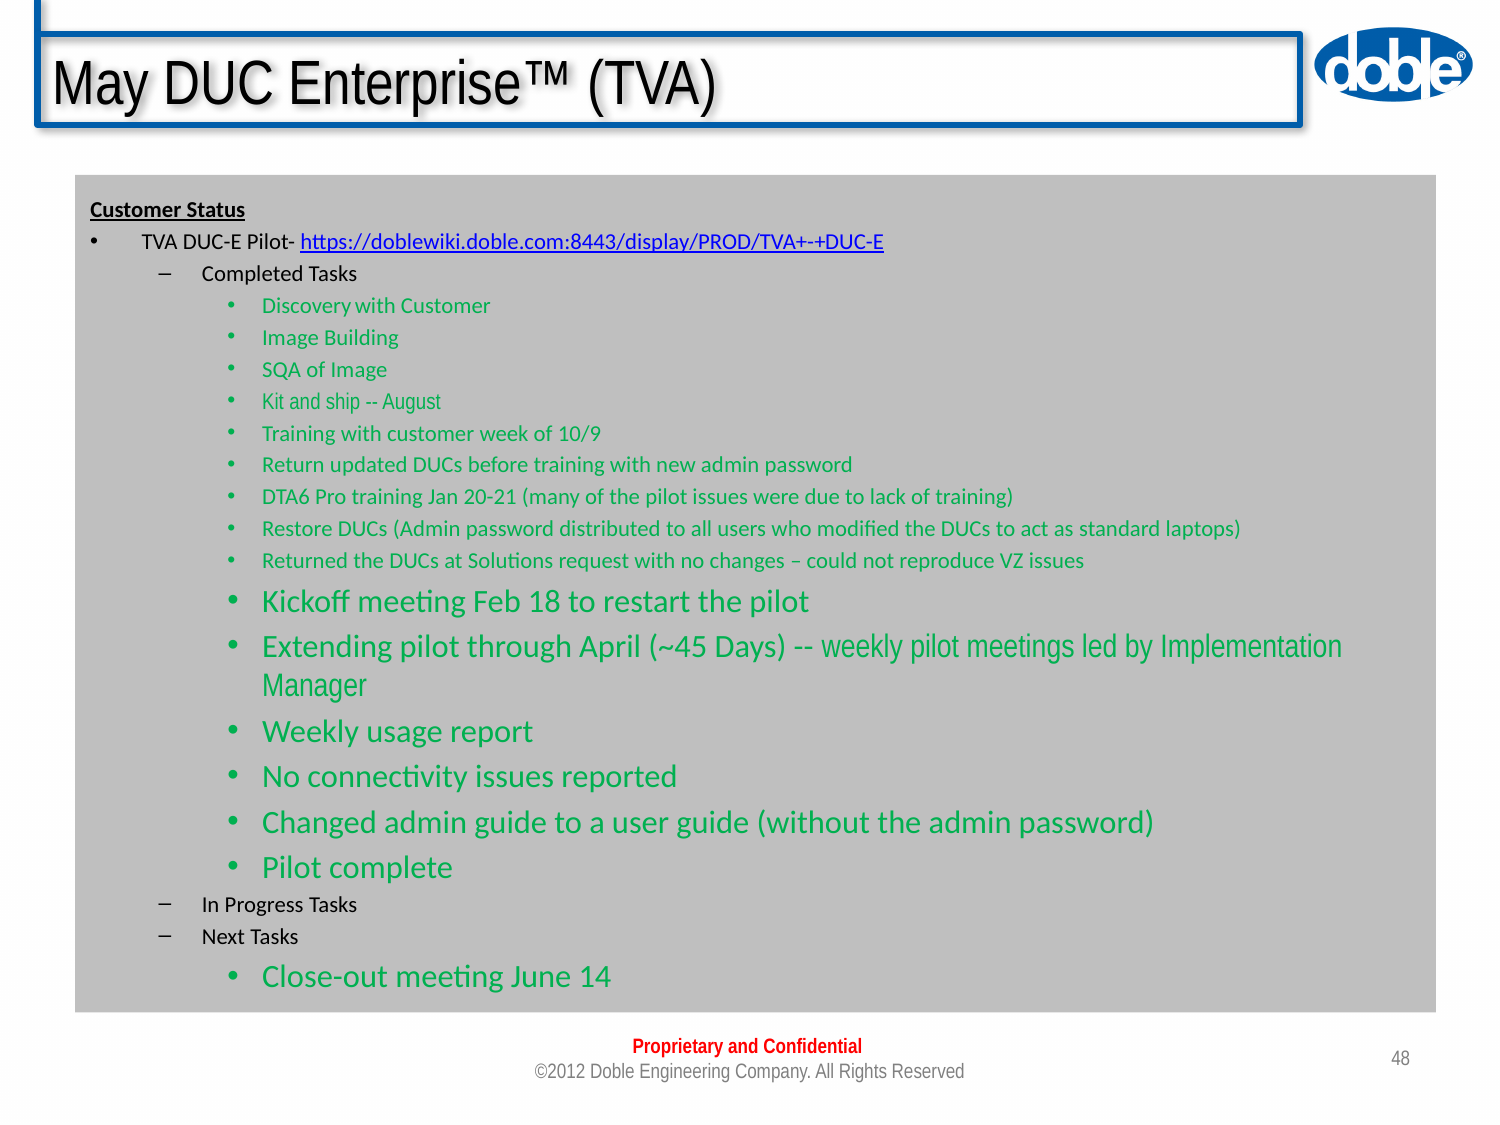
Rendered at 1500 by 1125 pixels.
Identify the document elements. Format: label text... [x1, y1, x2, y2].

picture [0, 0, 1500, 1125]
title May DUC Enterprise™ (TVA) [34, 31, 1303, 128]
list Customer Status TVA DUC-E Pilot- https://doblewiki.doble.com:8443/display/PROD/TVA+-+DUC-E Completed Tasks Discovery with Customer Image Building SQA of Image Kit and ship -- August Training with customer week of 10/9 Return updated DUCs before training with new admin password DTA6 Pro training Jan 20-21 (many of the pilot issues were due to lack of training) Restore DUCs (Admin password distributed to all users who modified the DUCs to act as standard laptops) Returned the DUCs at Solutions request with no changes – could not reproduce VZ issues Kickoff meeting Feb 18 to restart the pilot Extending pilot through April (~45 Days) -- weekly pilot meetings led by Implementation Manager Weekly usage report No connectivity issues reported Changed admin guide to a user guide (without the admin password) Pilot complete In Progress Tasks Next Tasks Close-out meeting June 14 [75, 187, 1425, 1005]
text_box [75, 174, 1436, 1013]
